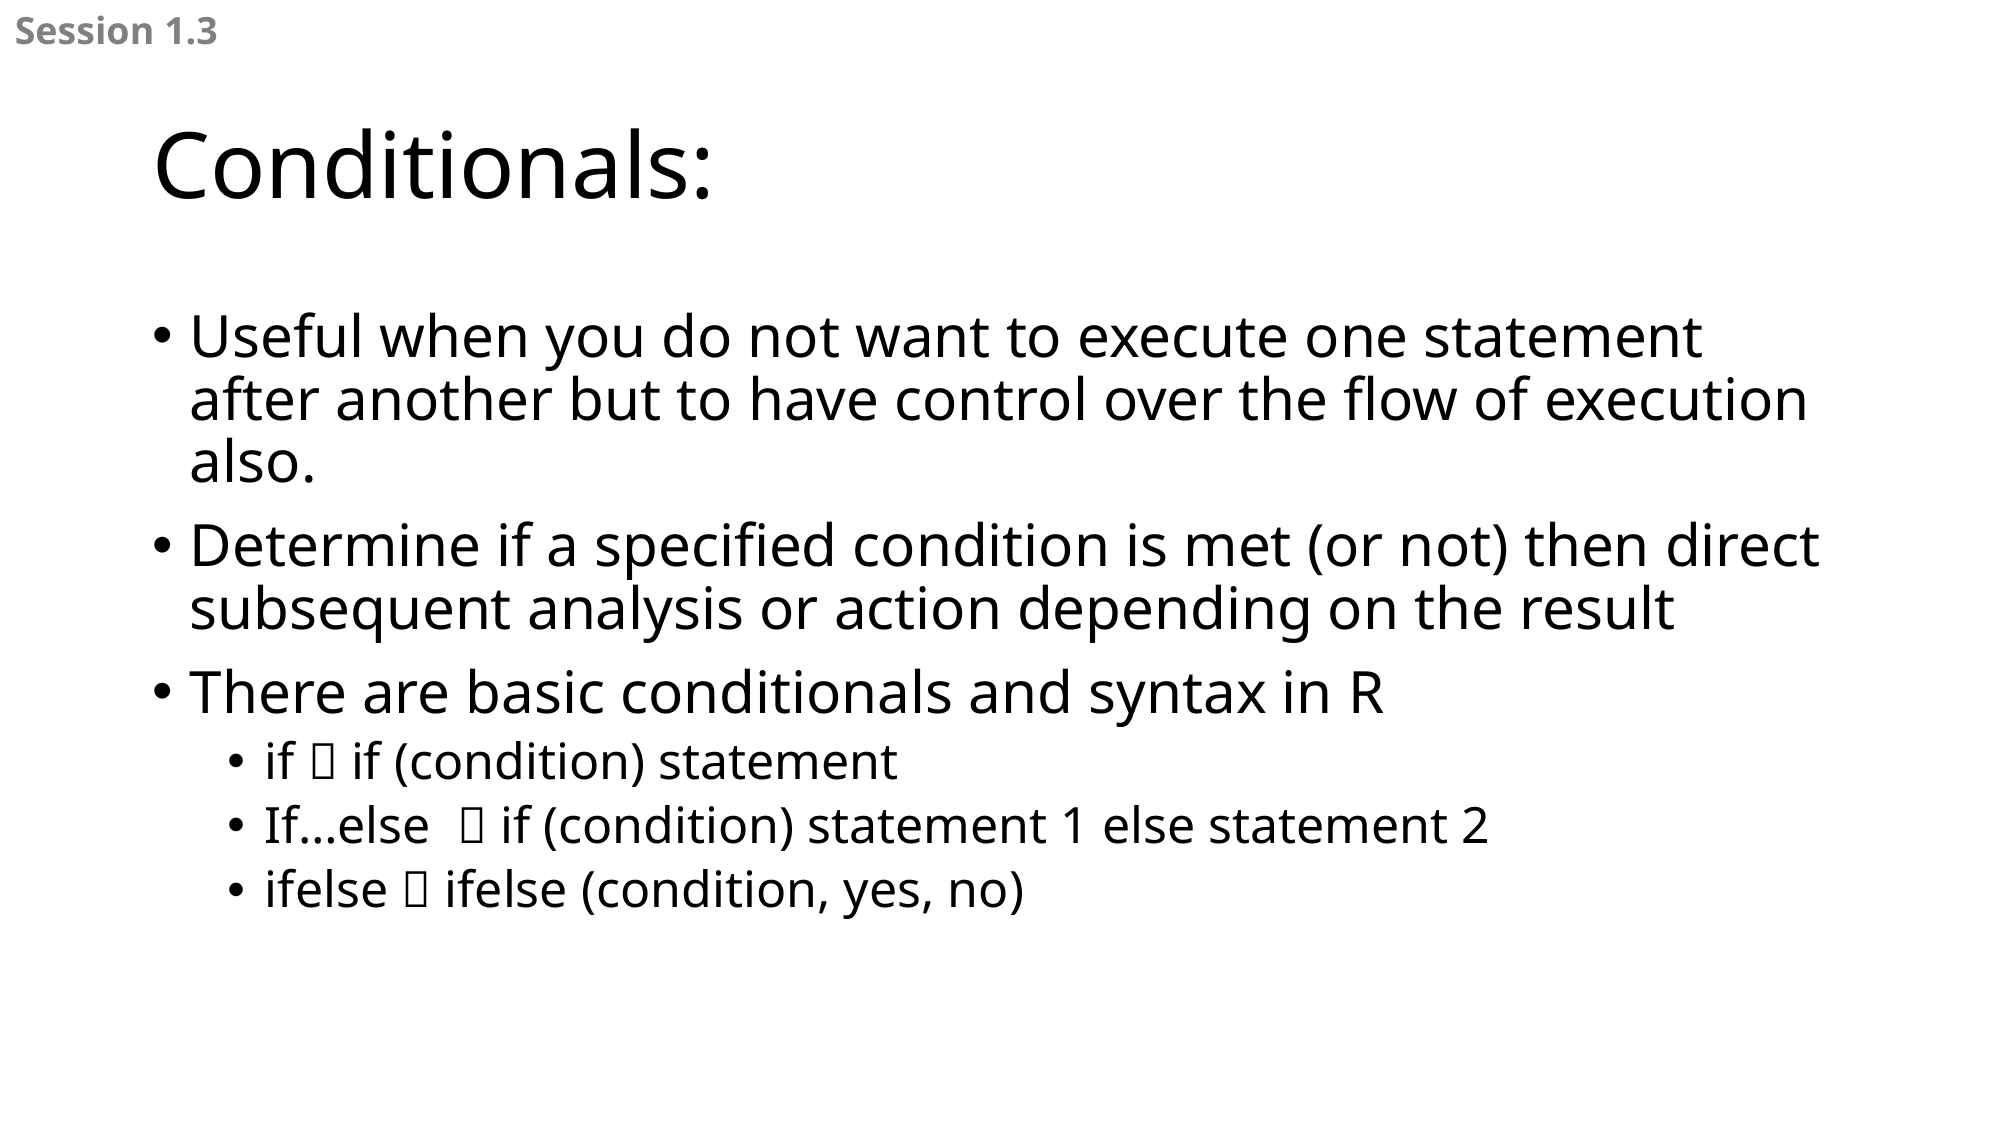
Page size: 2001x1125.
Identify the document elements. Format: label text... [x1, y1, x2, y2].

title Conditionals: [137, 59, 1863, 278]
text_box Session 1.3 [0, 0, 1001, 60]
list Useful when you do not want to execute one statement after another but to have control over the flow of execution also. Determine if a specified condition is met (or not) then direct subsequent analysis or action depending on the result There are basic conditionals and syntax in R if  if (condition) statement If…else  if (condition) statement 1 else statement 2 ifelse  ifelse (condition, yes, no) [137, 299, 1863, 1014]
